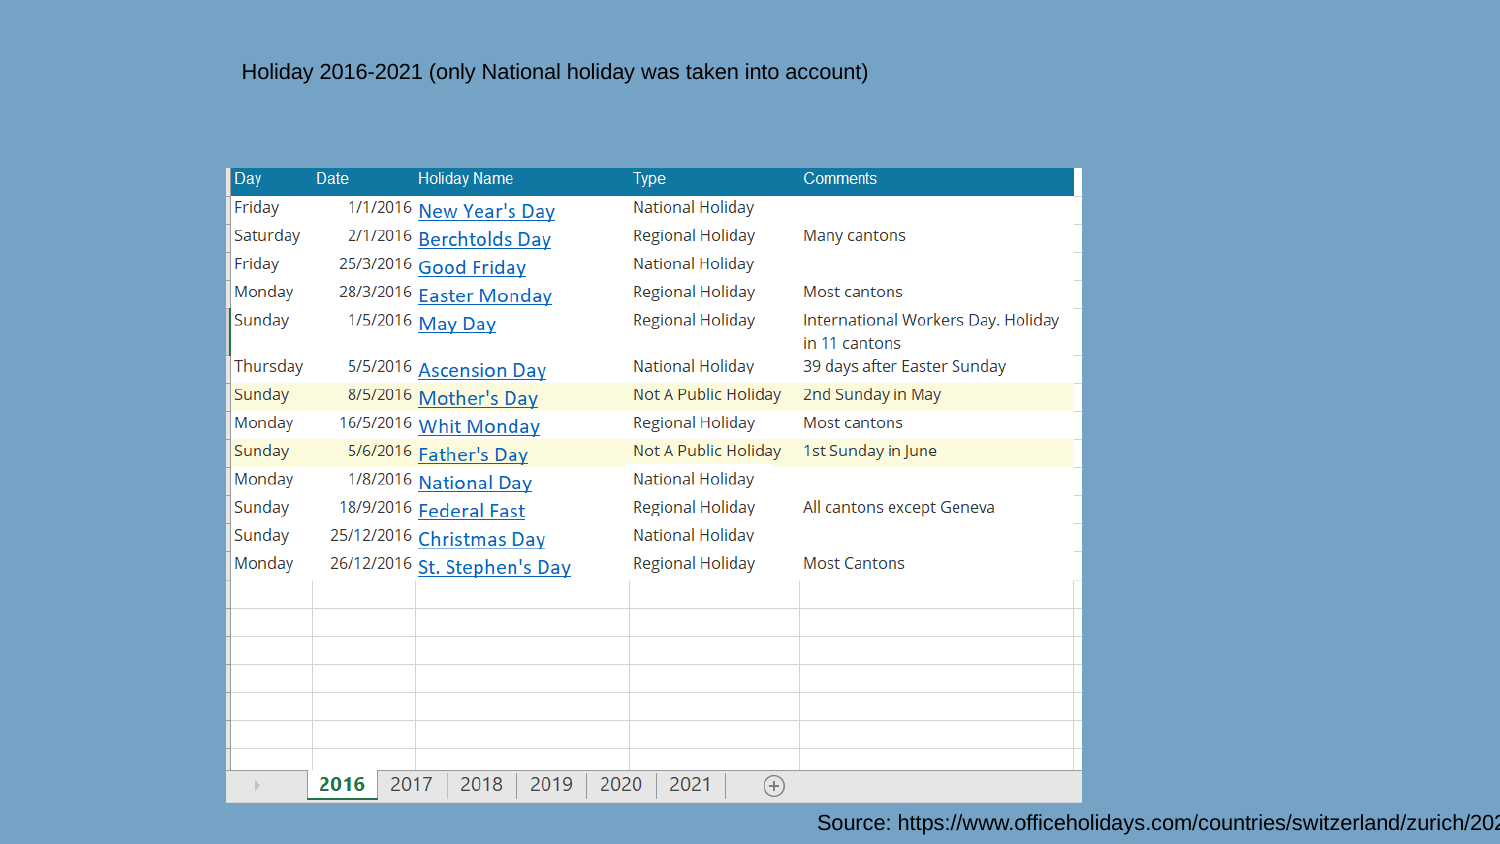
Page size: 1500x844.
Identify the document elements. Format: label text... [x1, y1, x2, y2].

text_box Holiday 2016-2021 (only National holiday was taken into account) [226, 50, 1073, 92]
text_box Source: https://www.officeholidays.com/countries/switzerland/zurich/2020 [796, 801, 1500, 843]
picture [226, 167, 1082, 803]
